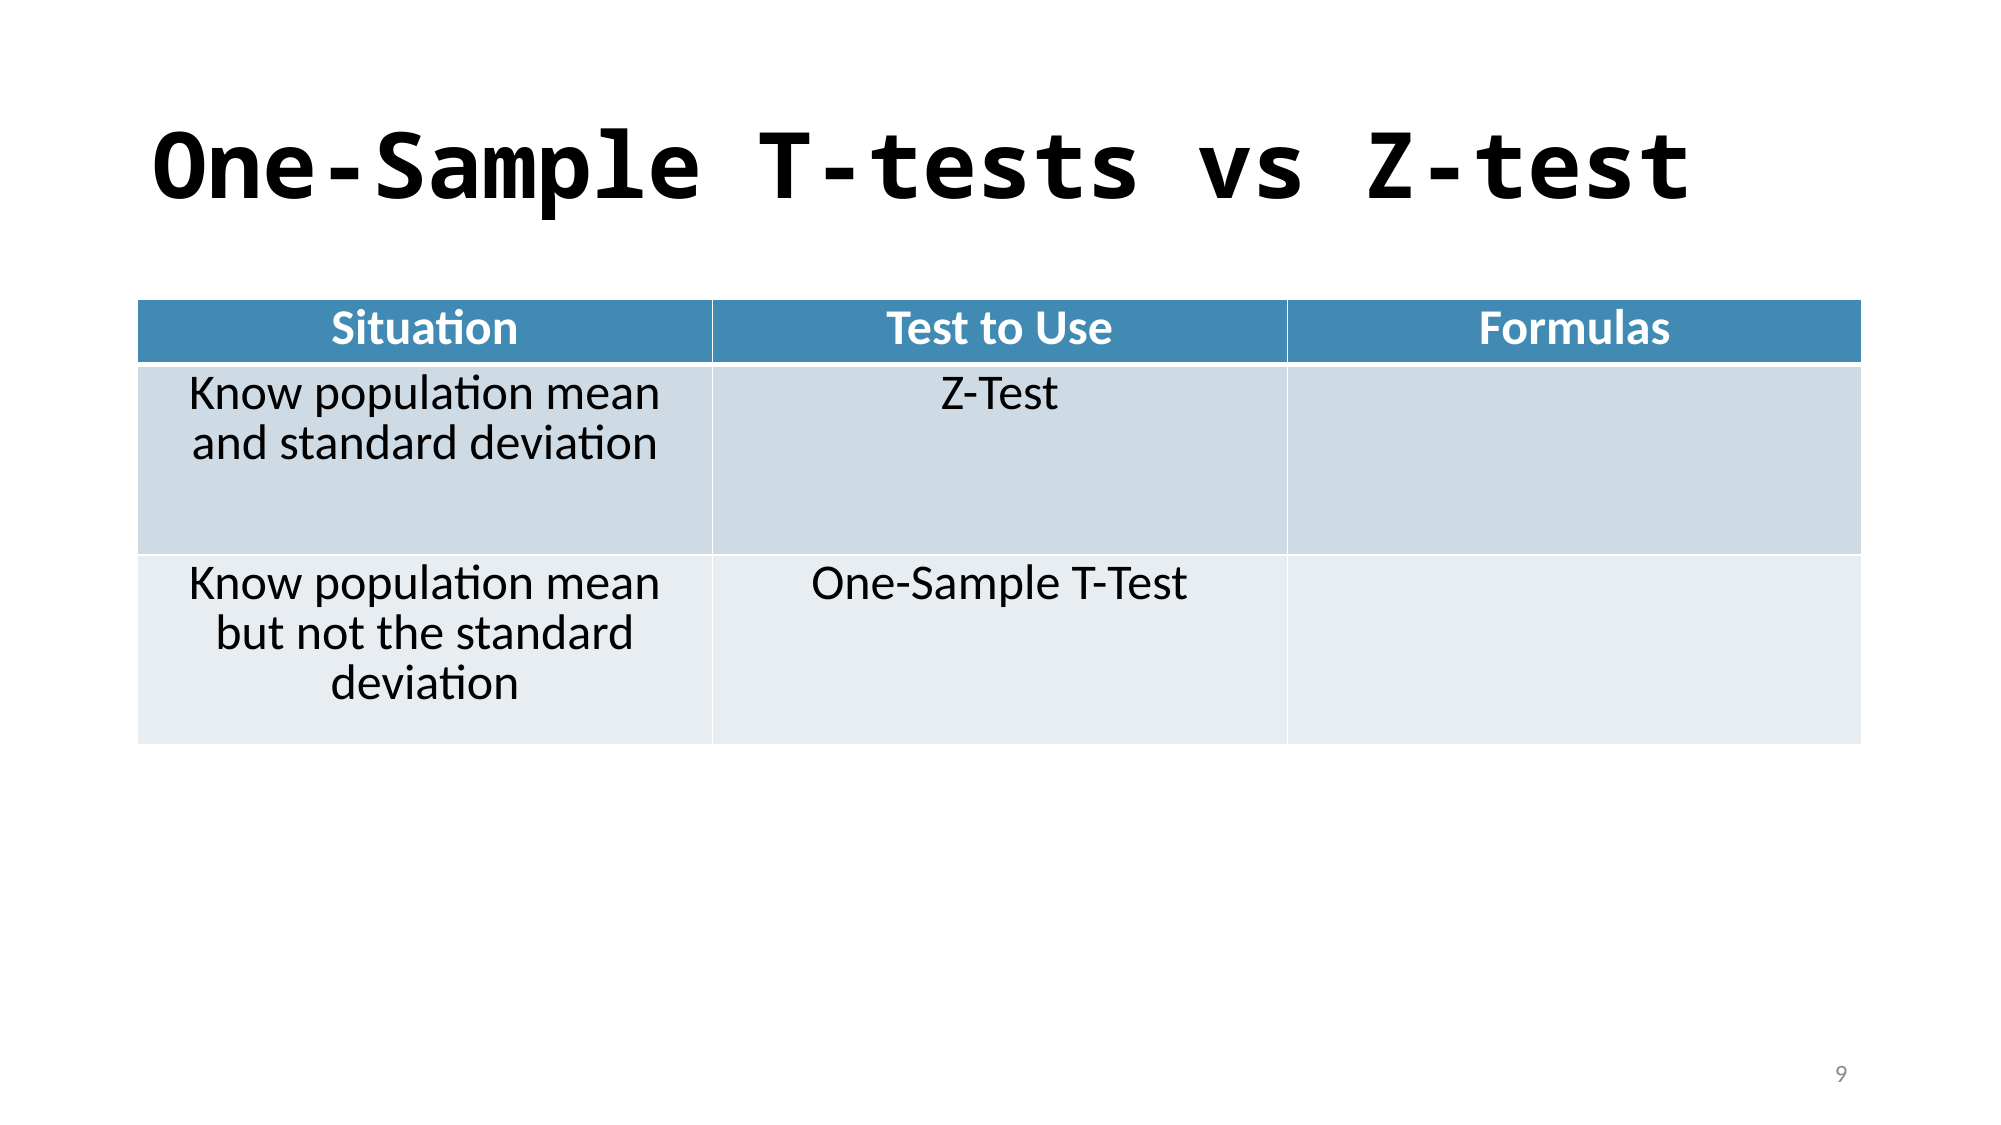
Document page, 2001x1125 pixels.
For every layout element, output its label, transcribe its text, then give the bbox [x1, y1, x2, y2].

slide_number 9 [1412, 1042, 1863, 1103]
title One-Sample T-tests vs Z-test [137, 59, 1863, 278]
